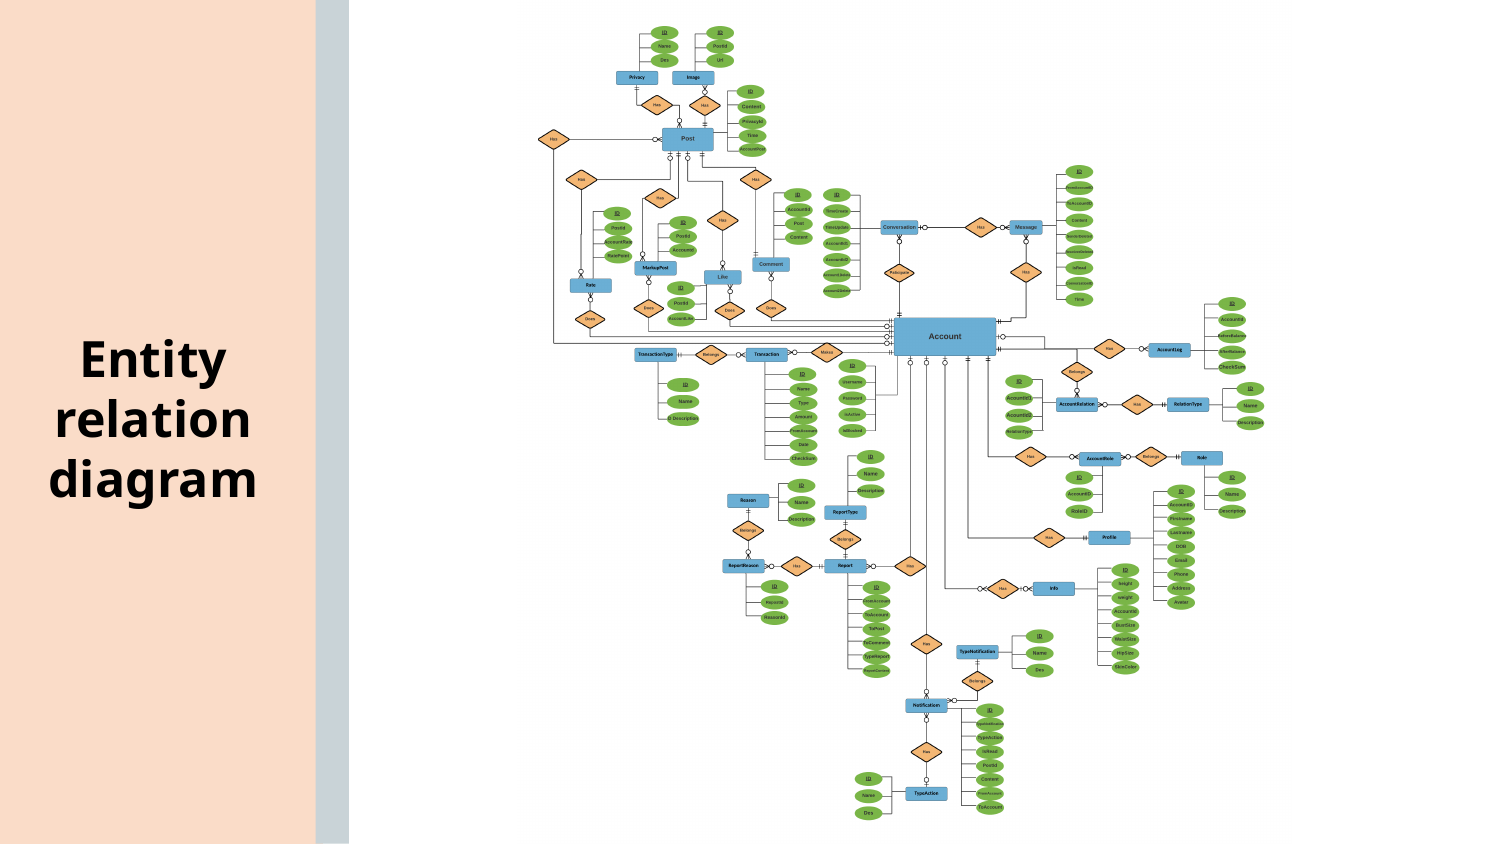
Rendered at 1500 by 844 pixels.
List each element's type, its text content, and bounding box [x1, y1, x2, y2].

title Entity relation diagram [0, 172, 315, 664]
picture [517, 0, 1292, 844]
text_box [315, 0, 349, 844]
